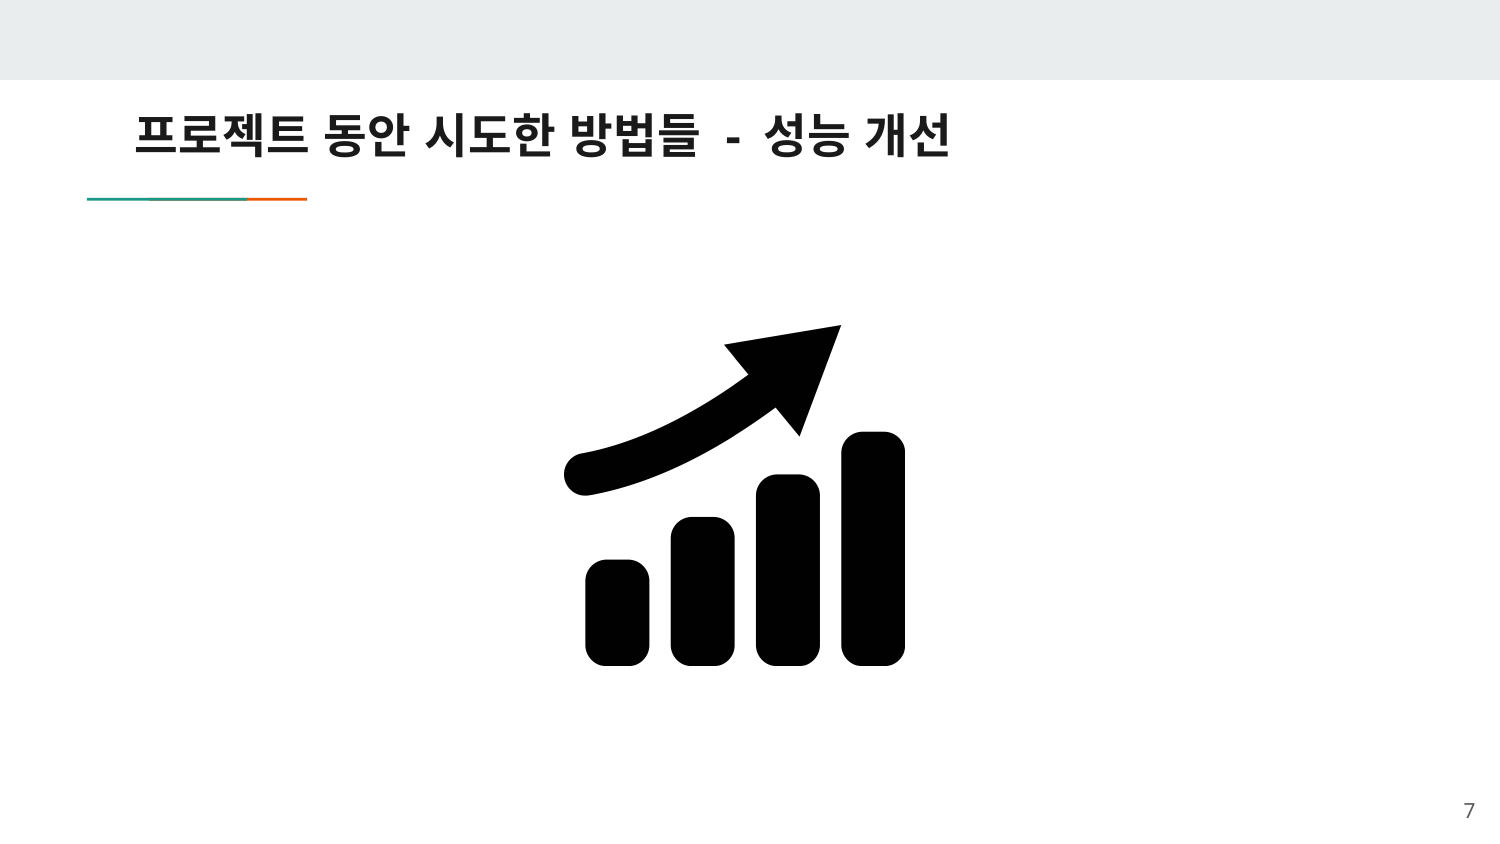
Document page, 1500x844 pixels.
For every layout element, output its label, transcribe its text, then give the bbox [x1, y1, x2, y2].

picture [564, 325, 905, 666]
slide_number 7 [1400, 779, 1491, 844]
title 프로젝트 동안 시도한 방법들 - 성능 개선 [119, 90, 1381, 179]
